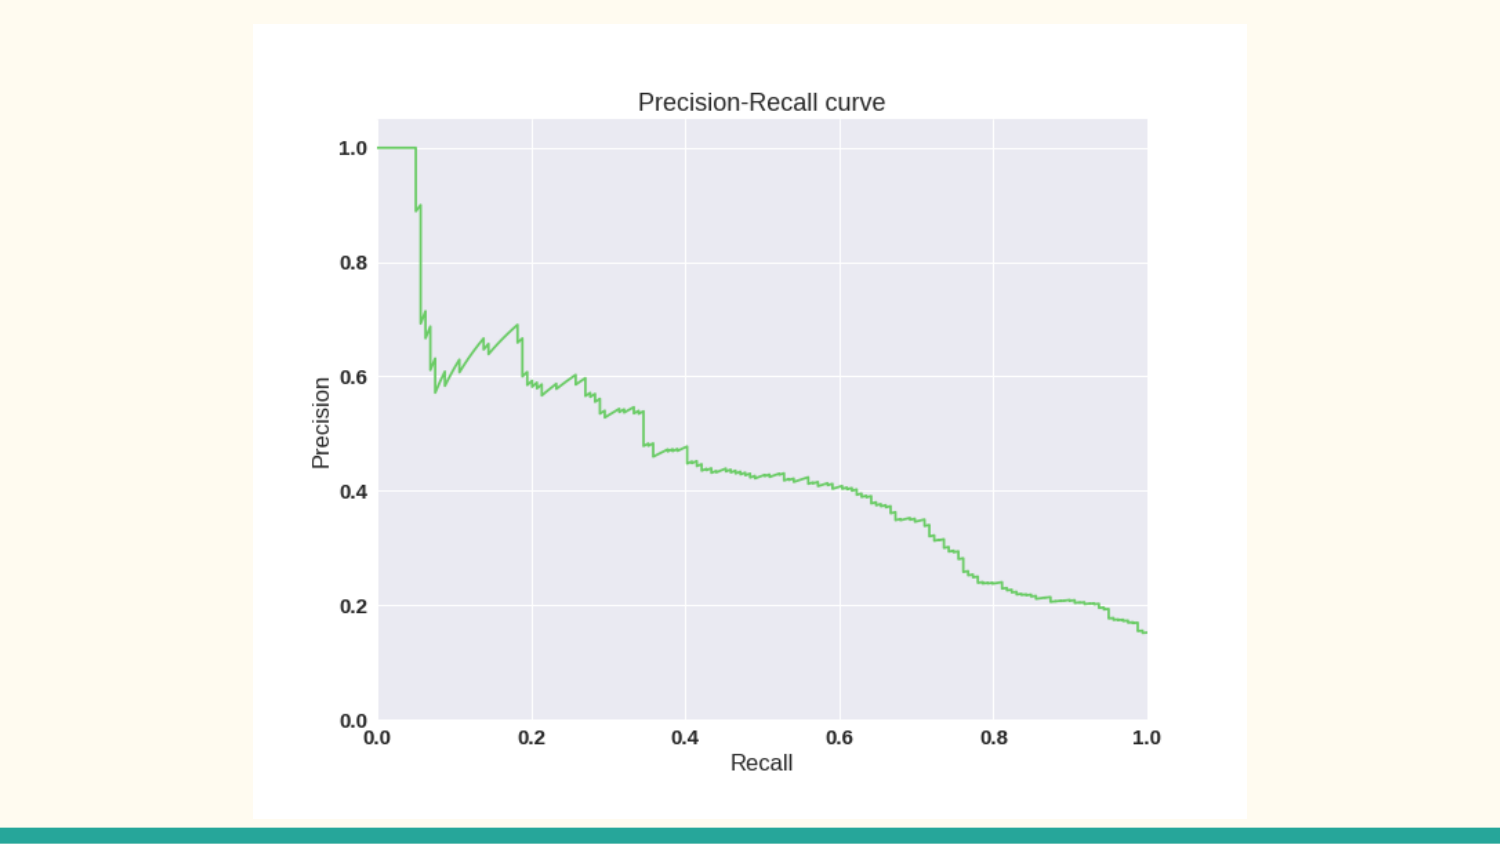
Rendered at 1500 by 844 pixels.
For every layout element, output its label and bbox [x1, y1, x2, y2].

picture [253, 24, 1247, 819]
